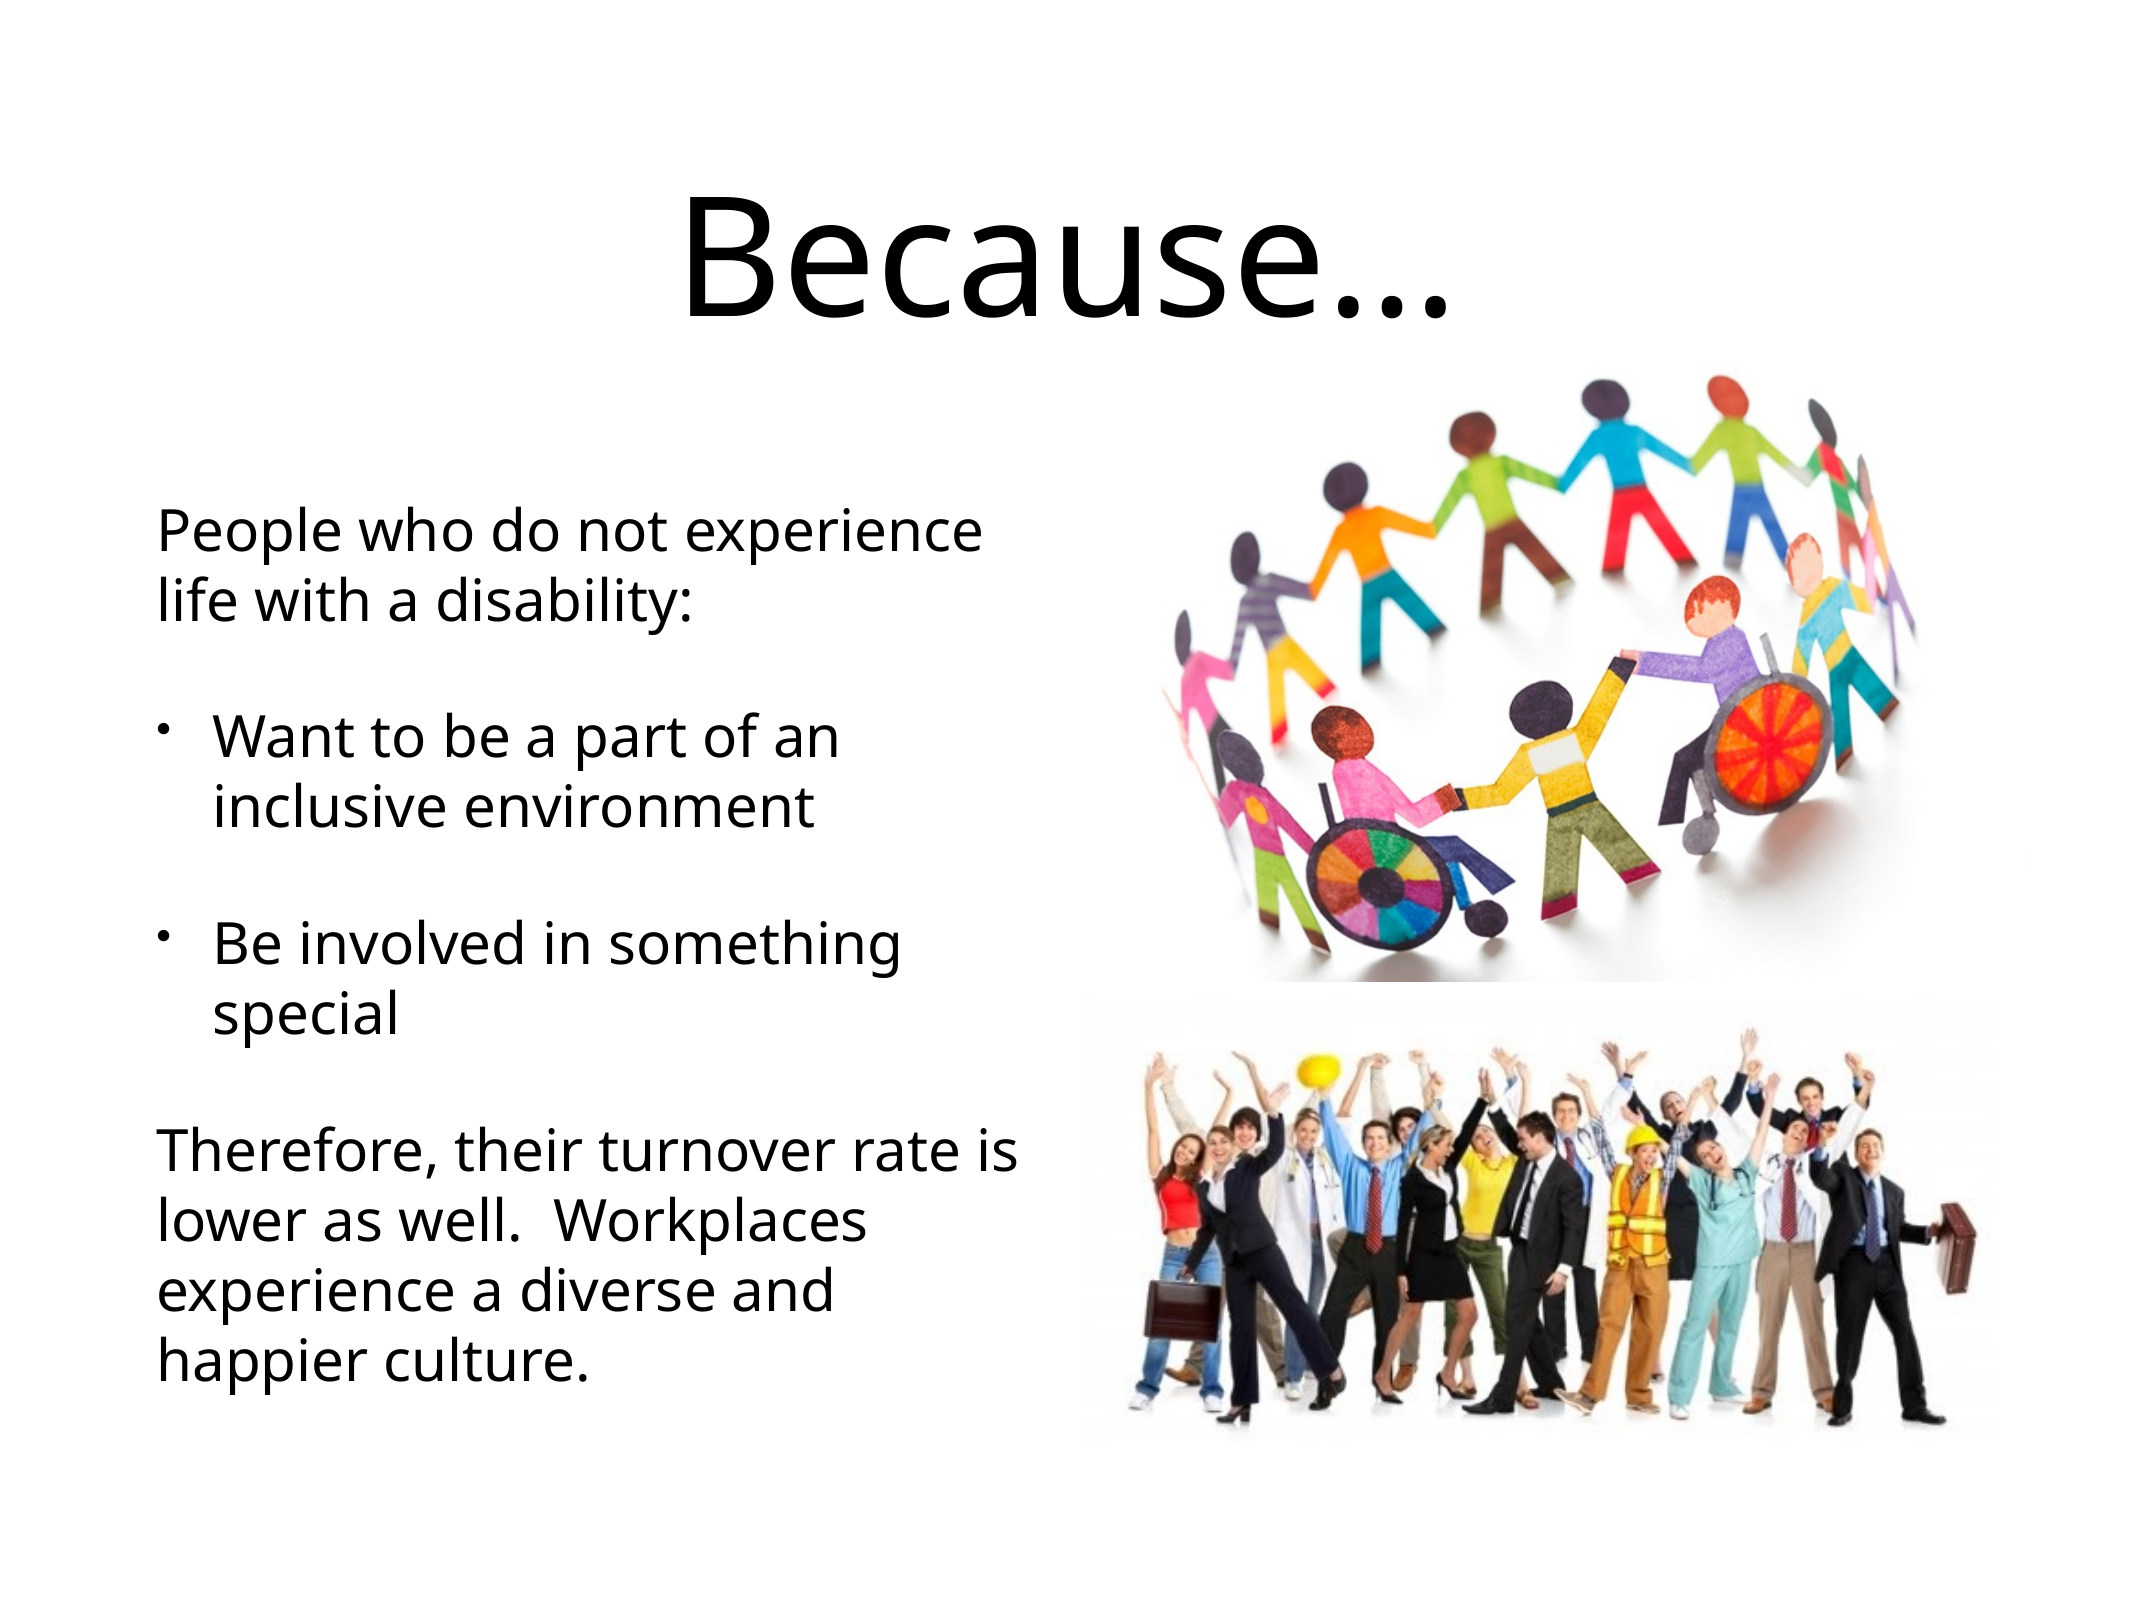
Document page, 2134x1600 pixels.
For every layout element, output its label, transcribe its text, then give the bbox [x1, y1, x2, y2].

list People who do not experience life with a disability: Want to be a part of an inclusive environment Be involved in something special Therefore, their turnover rate is lower as well. Workplaces experience a diverse and happier culture. [155, 426, 1032, 1459]
title Because… [155, 72, 1978, 428]
picture [1081, 992, 1998, 1455]
picture [1041, 362, 2038, 983]
